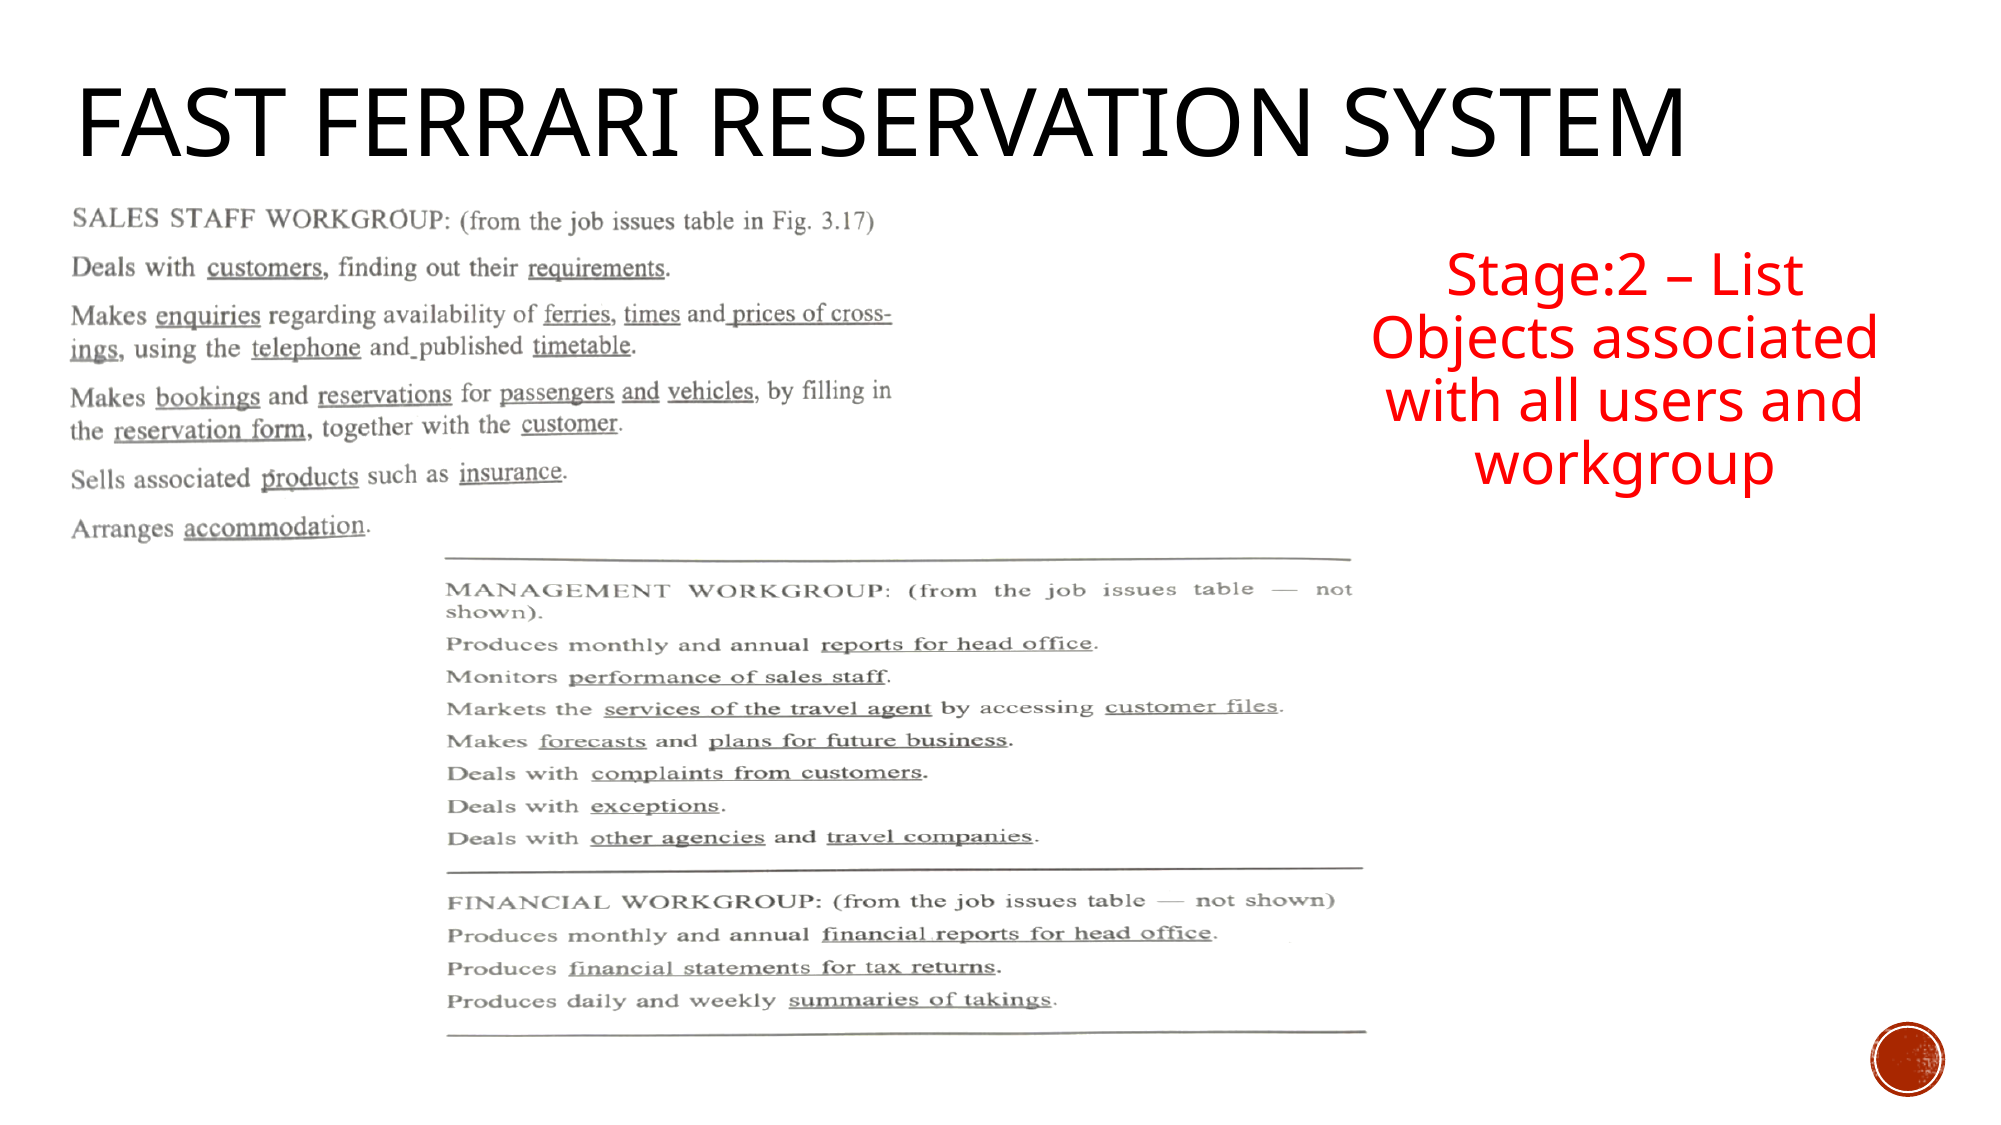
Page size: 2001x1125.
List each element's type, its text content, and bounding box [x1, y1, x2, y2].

picture [28, 0, 1380, 1125]
picture [1870, 1021, 1946, 1097]
list Stage:2 – List Objects associated with all users and workgroup [1295, 237, 1911, 386]
title FAST FERRARI RESERVATION SYSTEM [680, 54, 1710, 198]
title FAST FERRARI RESERVATION SYSTEM [59, 54, 280, 181]
